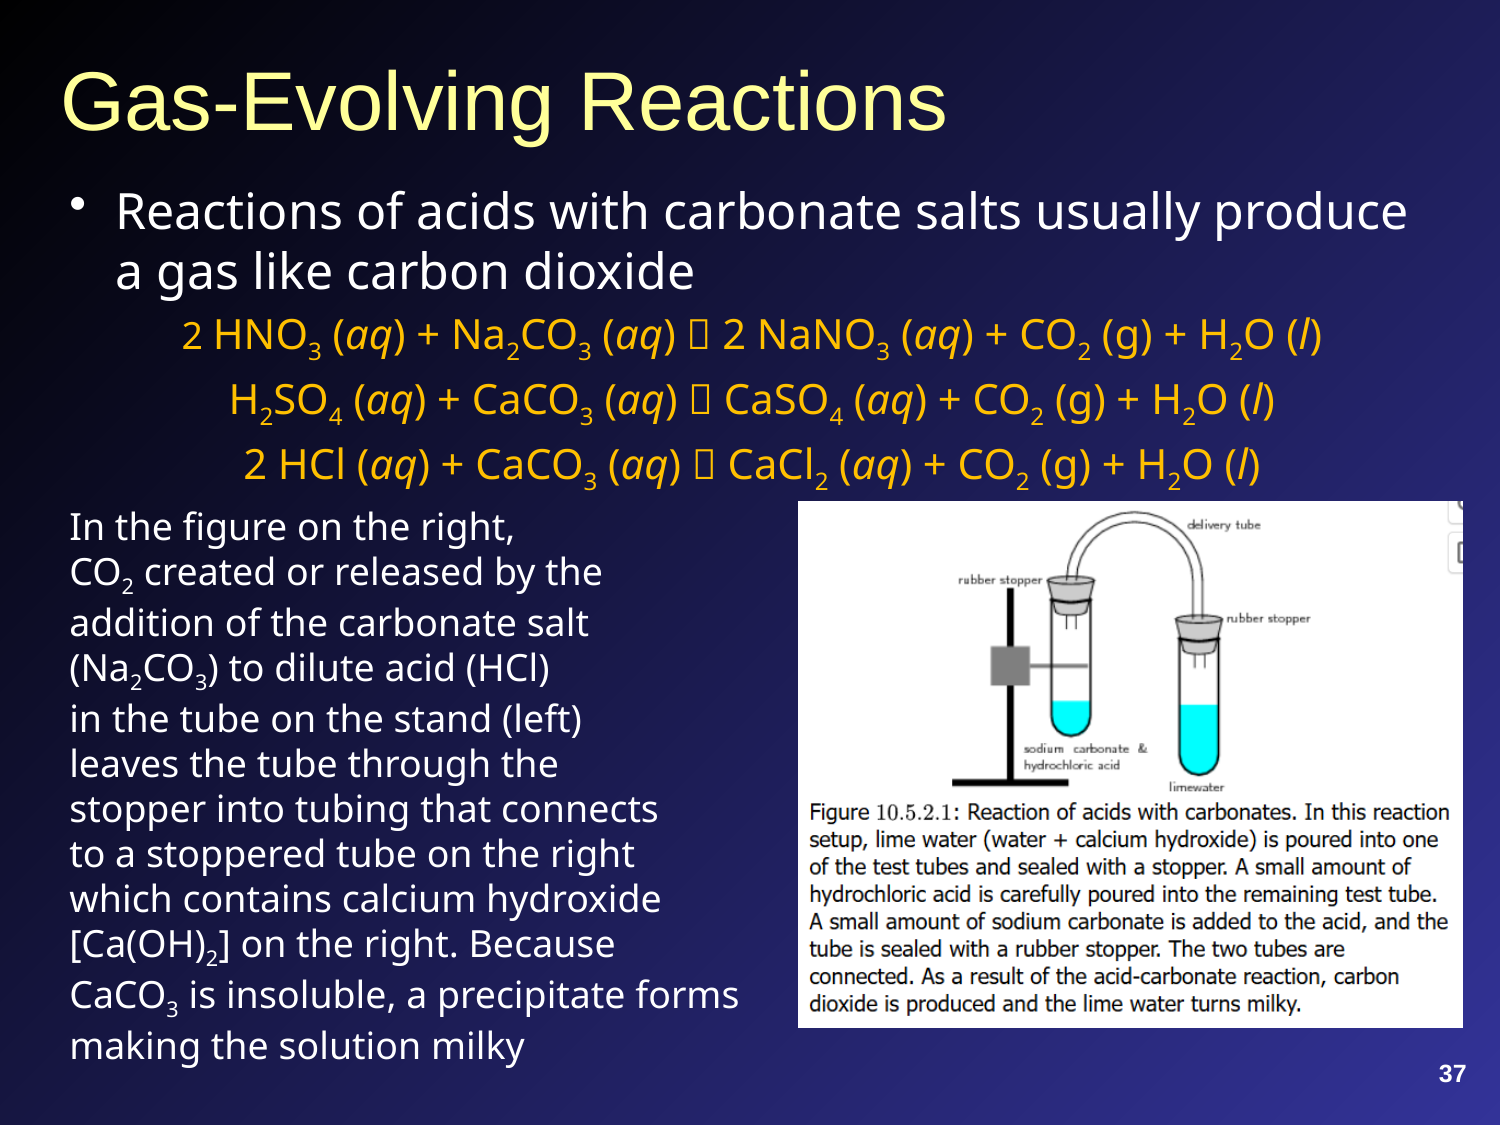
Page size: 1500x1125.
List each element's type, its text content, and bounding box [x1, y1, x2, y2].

title Gas-Evolving Reactions [44, 39, 1441, 156]
list Reactions of acids with carbonate salts usually produce a gas like carbon dioxide 2 HNO3 (aq) + Na2CO3 (aq)  2 NaNO3 (aq) + CO2 (g) + H2O (l) H2SO4 (aq) + CaCO3 (aq)  CaSO4 (aq) + CO2 (g) + H2O (l) 2 HCl (aq) + CaCO3 (aq)  CaCl2 (aq) + CO2 (g) + H2O (l) In the figure on the right, CO2 created or released by the addition of the carbonate salt (Na2CO3) to dilute acid (HCl) in the tube on the stand (left) leaves the tube through the stopper into tubing that connects to a stoppered tube on the right which contains calcium hydroxide [Ca(OH)2] on the right. Because CaCO3 is insoluble, a precipitate forms making the solution milky [54, 171, 1450, 1028]
picture [797, 501, 1463, 1028]
slide_number 37 [1144, 1042, 1482, 1103]
